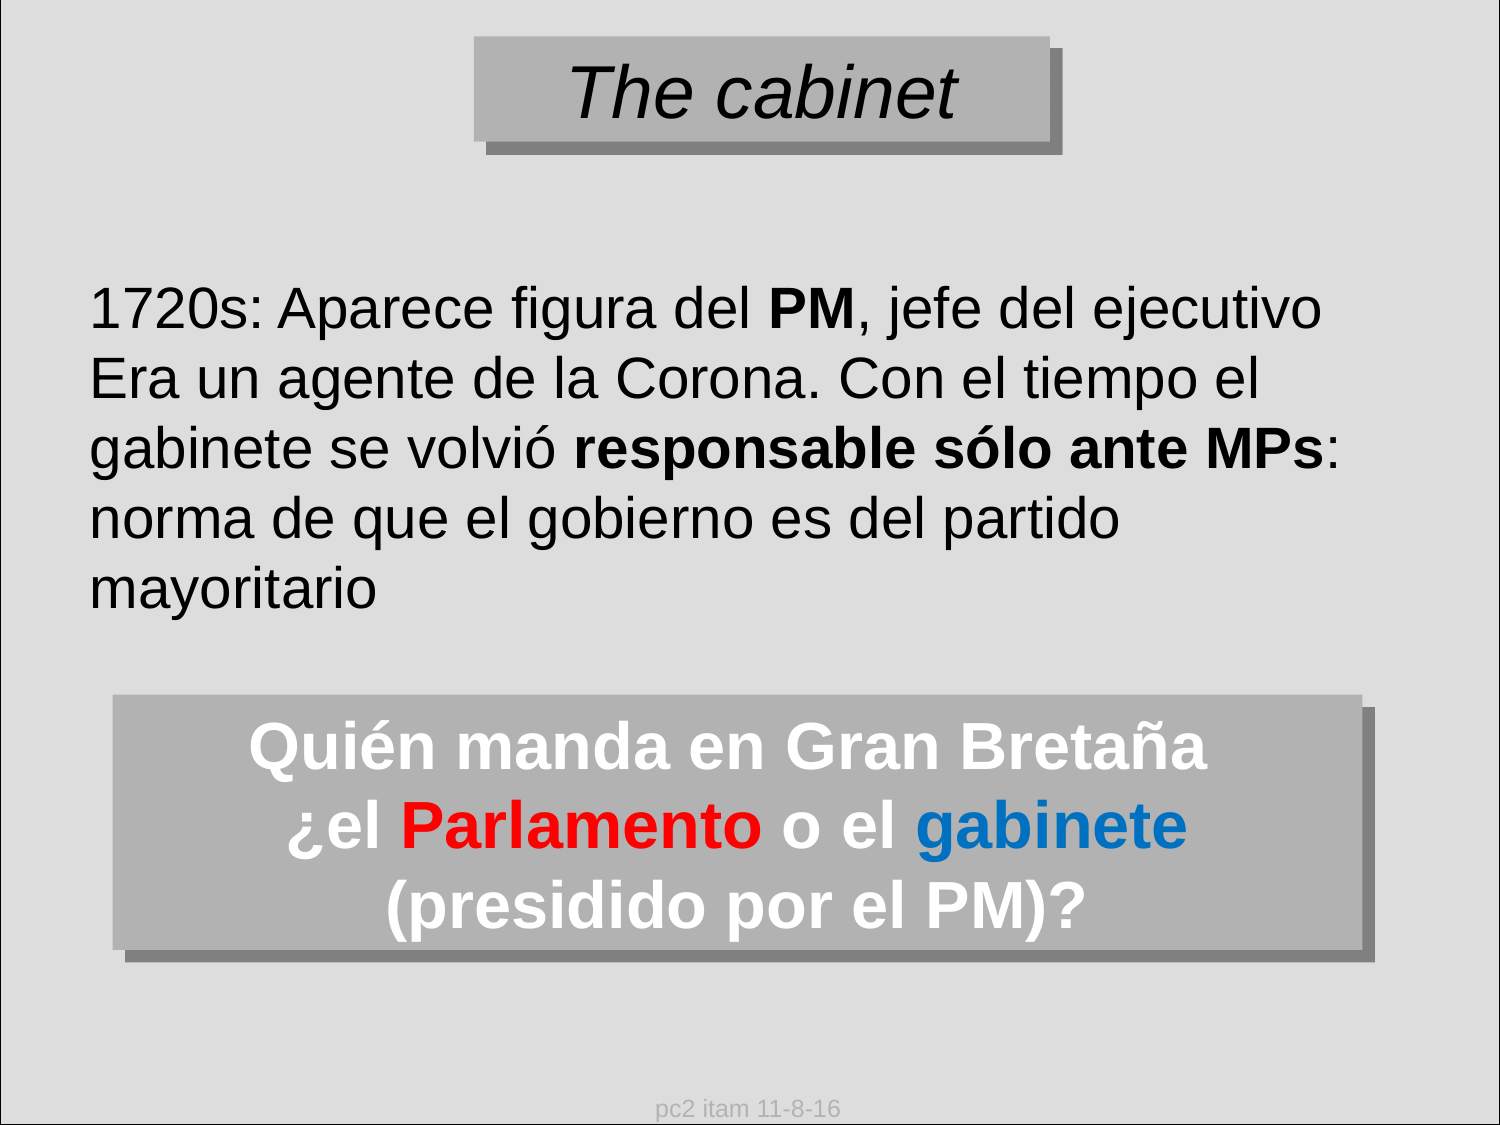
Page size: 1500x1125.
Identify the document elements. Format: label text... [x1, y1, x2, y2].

text_box 1720s: Aparece figura del PM, jefe del ejecutivo Era un agente de la Corona. Con el tiempo el gabinete se volvió responsable sólo ante MPs: norma de que el gobierno es del partido mayoritario [75, 262, 1375, 628]
text_box The cabinet [473, 36, 1050, 142]
text_box Quién manda en Gran Bretaña ¿el Parlamento o el gabinete (presidido por el PM)? [112, 694, 1363, 950]
